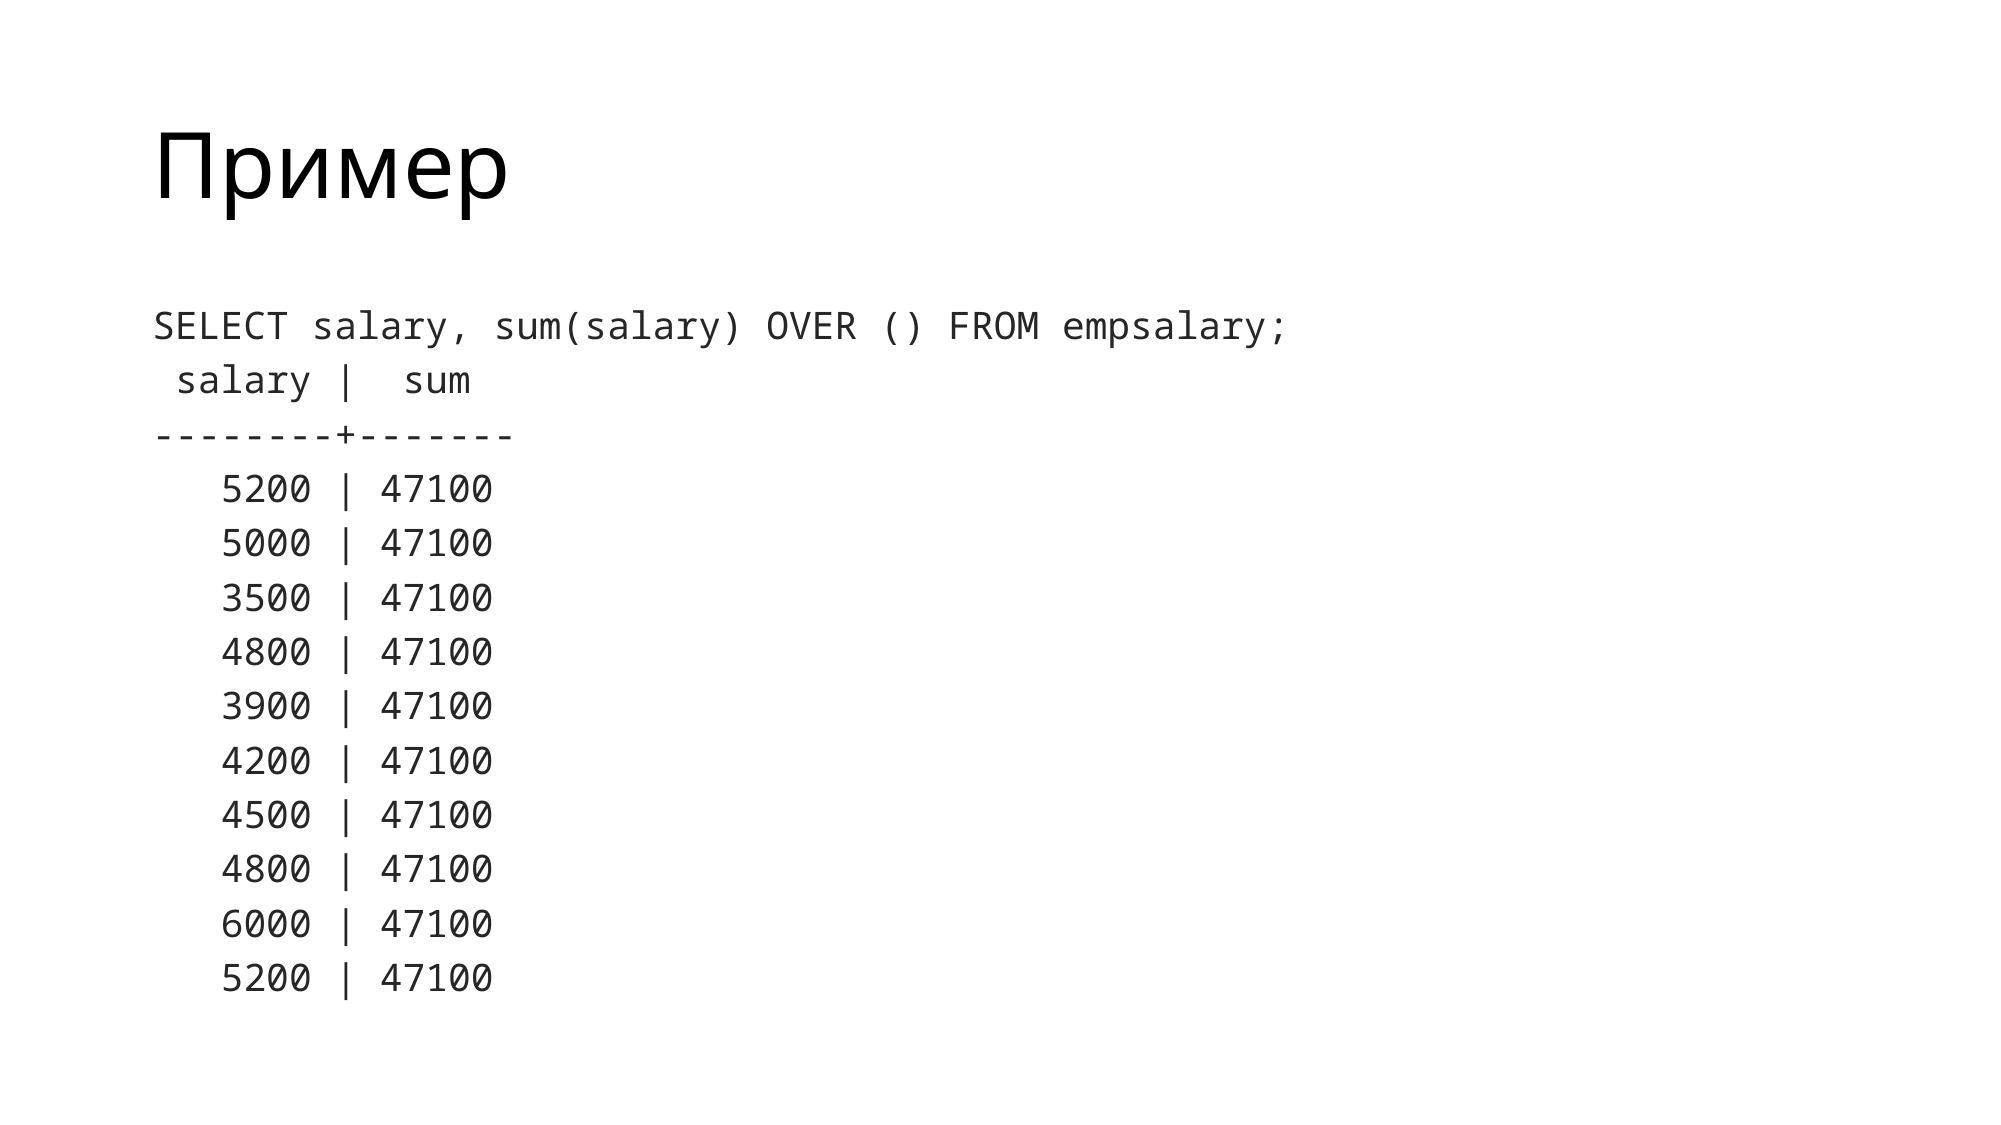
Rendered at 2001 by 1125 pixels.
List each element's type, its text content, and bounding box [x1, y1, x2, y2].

list SELECT salary, sum(salary) OVER () FROM empsalary; salary | sum --------+------- 5200 | 47100 5000 | 47100 3500 | 47100 4800 | 47100 3900 | 47100 4200 | 47100 4500 | 47100 4800 | 47100 6000 | 47100 5200 | 47100 [137, 299, 1863, 1014]
title Пример [137, 59, 1863, 278]
